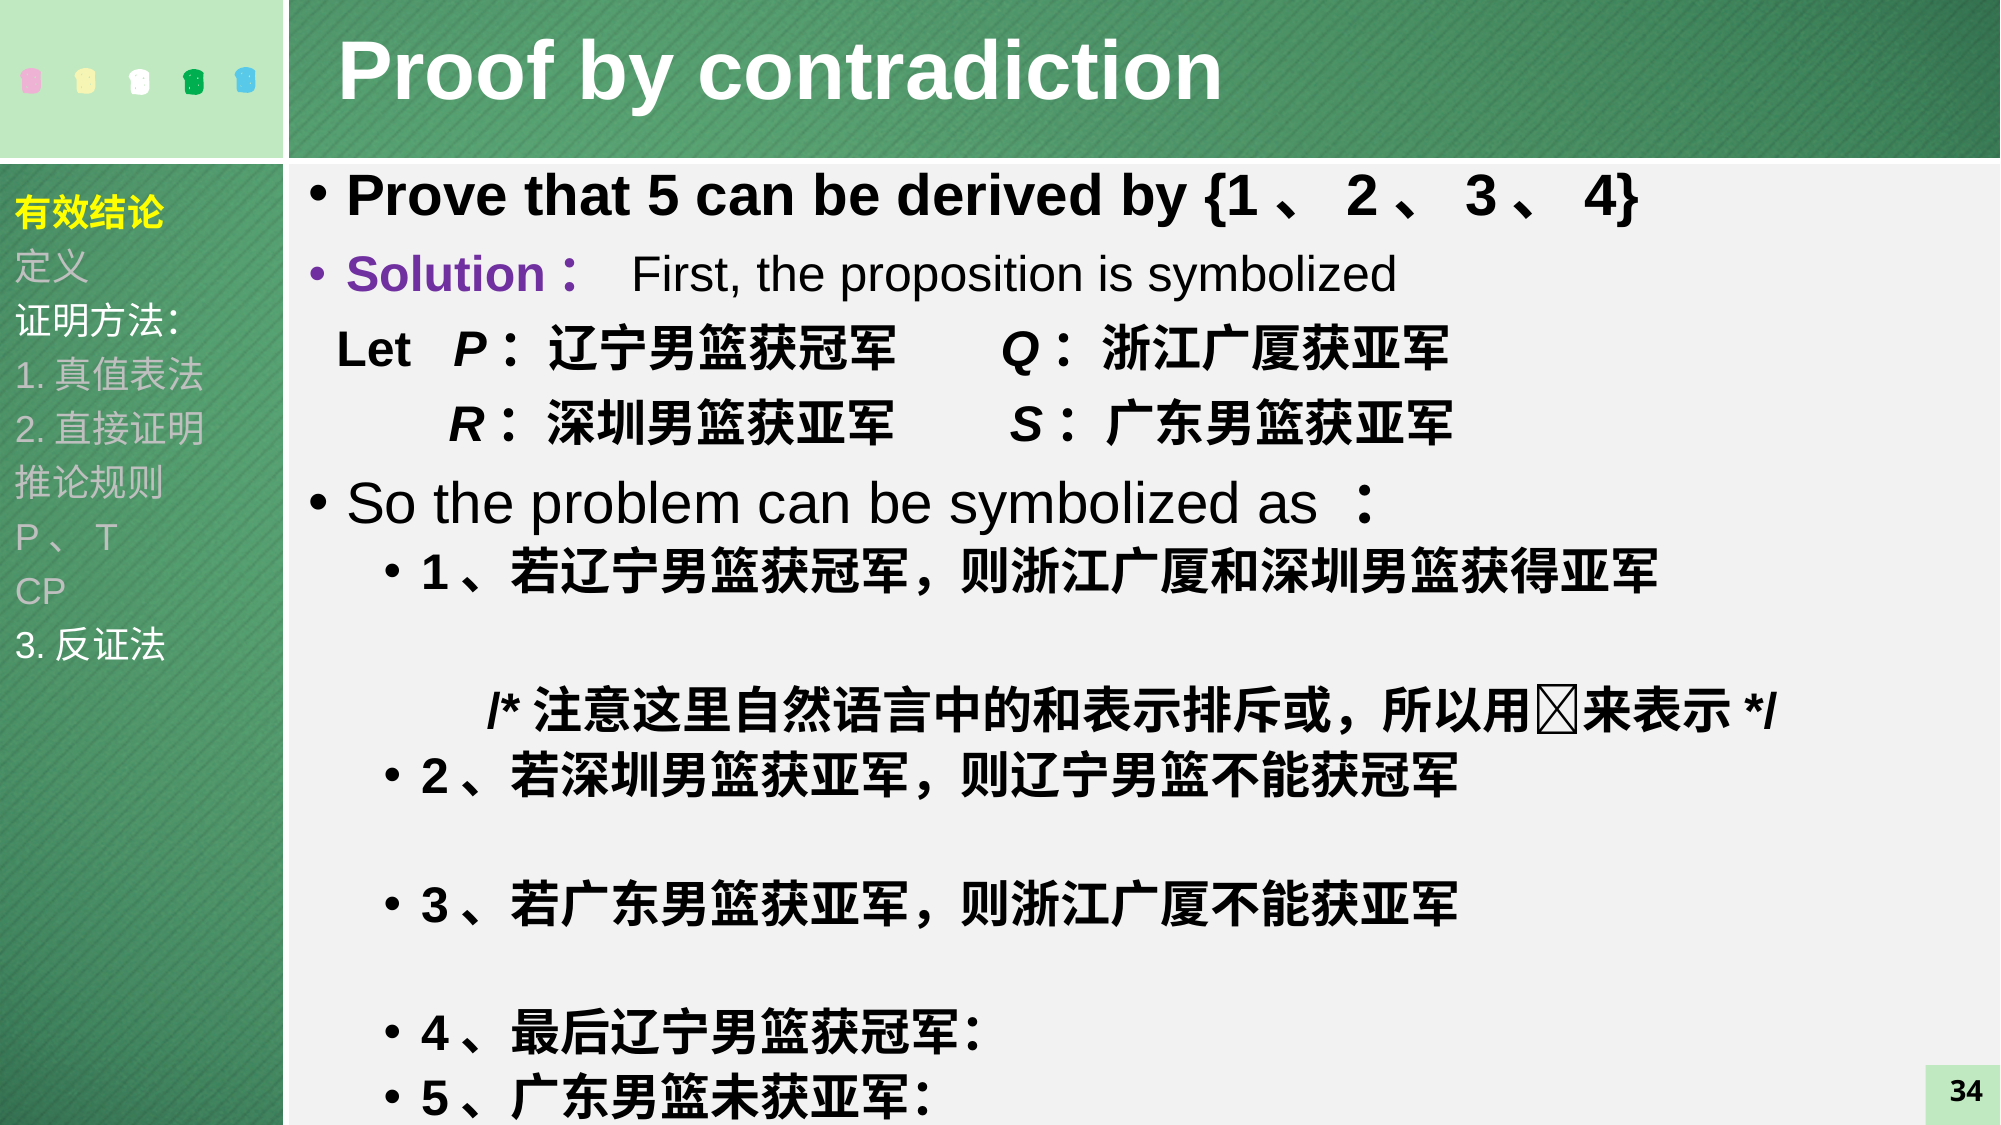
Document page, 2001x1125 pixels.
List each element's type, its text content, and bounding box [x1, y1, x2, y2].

picture [0, 164, 283, 1125]
text_box 有效结论 定义 证明方法： 1.真值表法 2.直接证明 推论规则 P、T CP 3.反证法 [0, 172, 280, 1051]
picture [289, 0, 2000, 158]
text_box Proof by contradiction [322, 9, 1948, 124]
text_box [19, 65, 258, 95]
